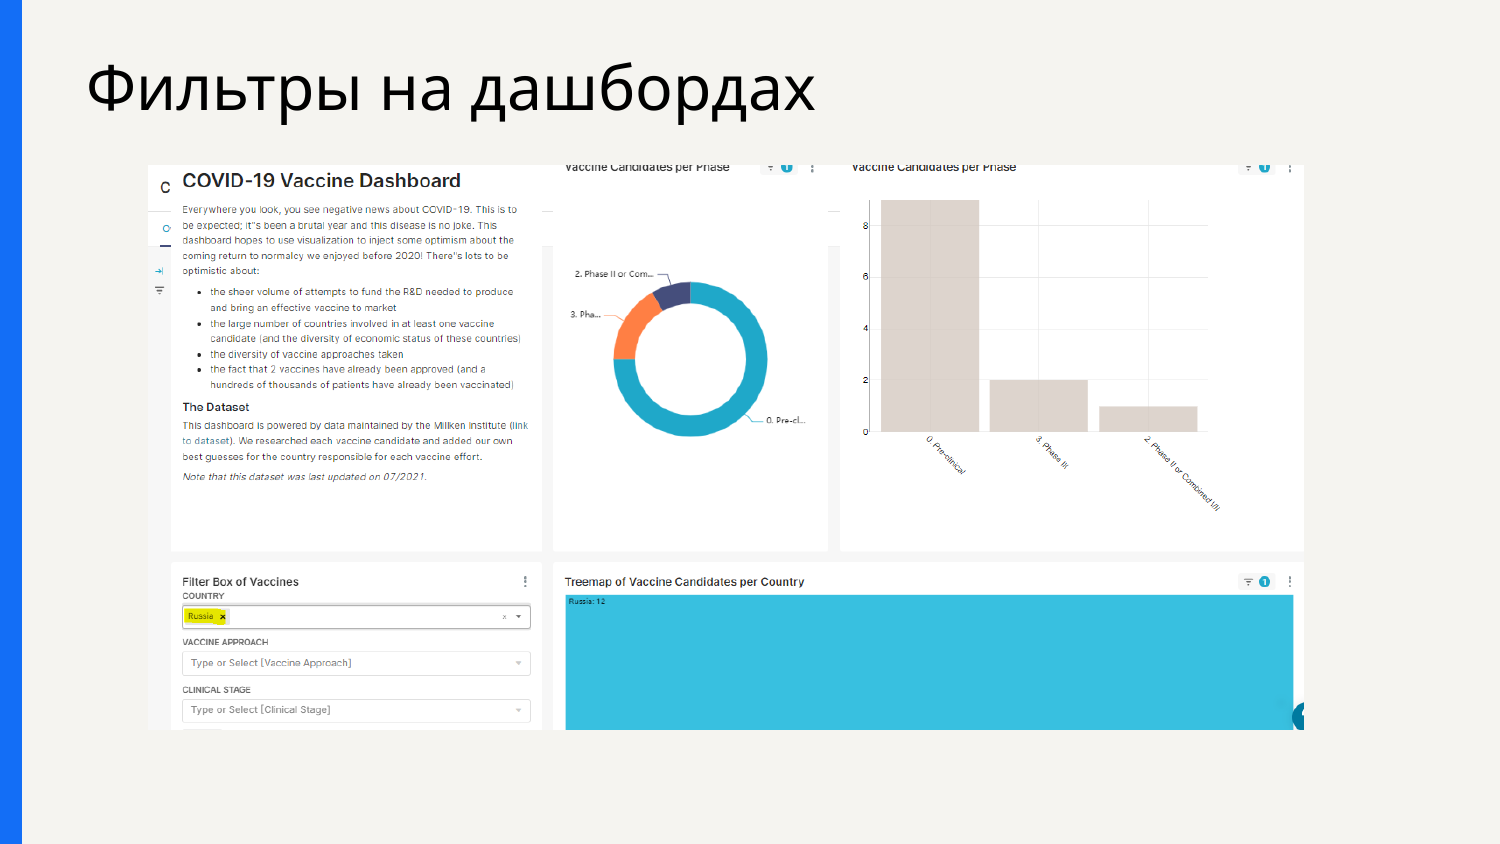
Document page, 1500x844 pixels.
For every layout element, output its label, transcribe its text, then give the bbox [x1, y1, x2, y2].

title Фильтры на дашбордах [71, 32, 1065, 186]
text_box [0, 0, 22, 844]
picture [147, 165, 1305, 730]
